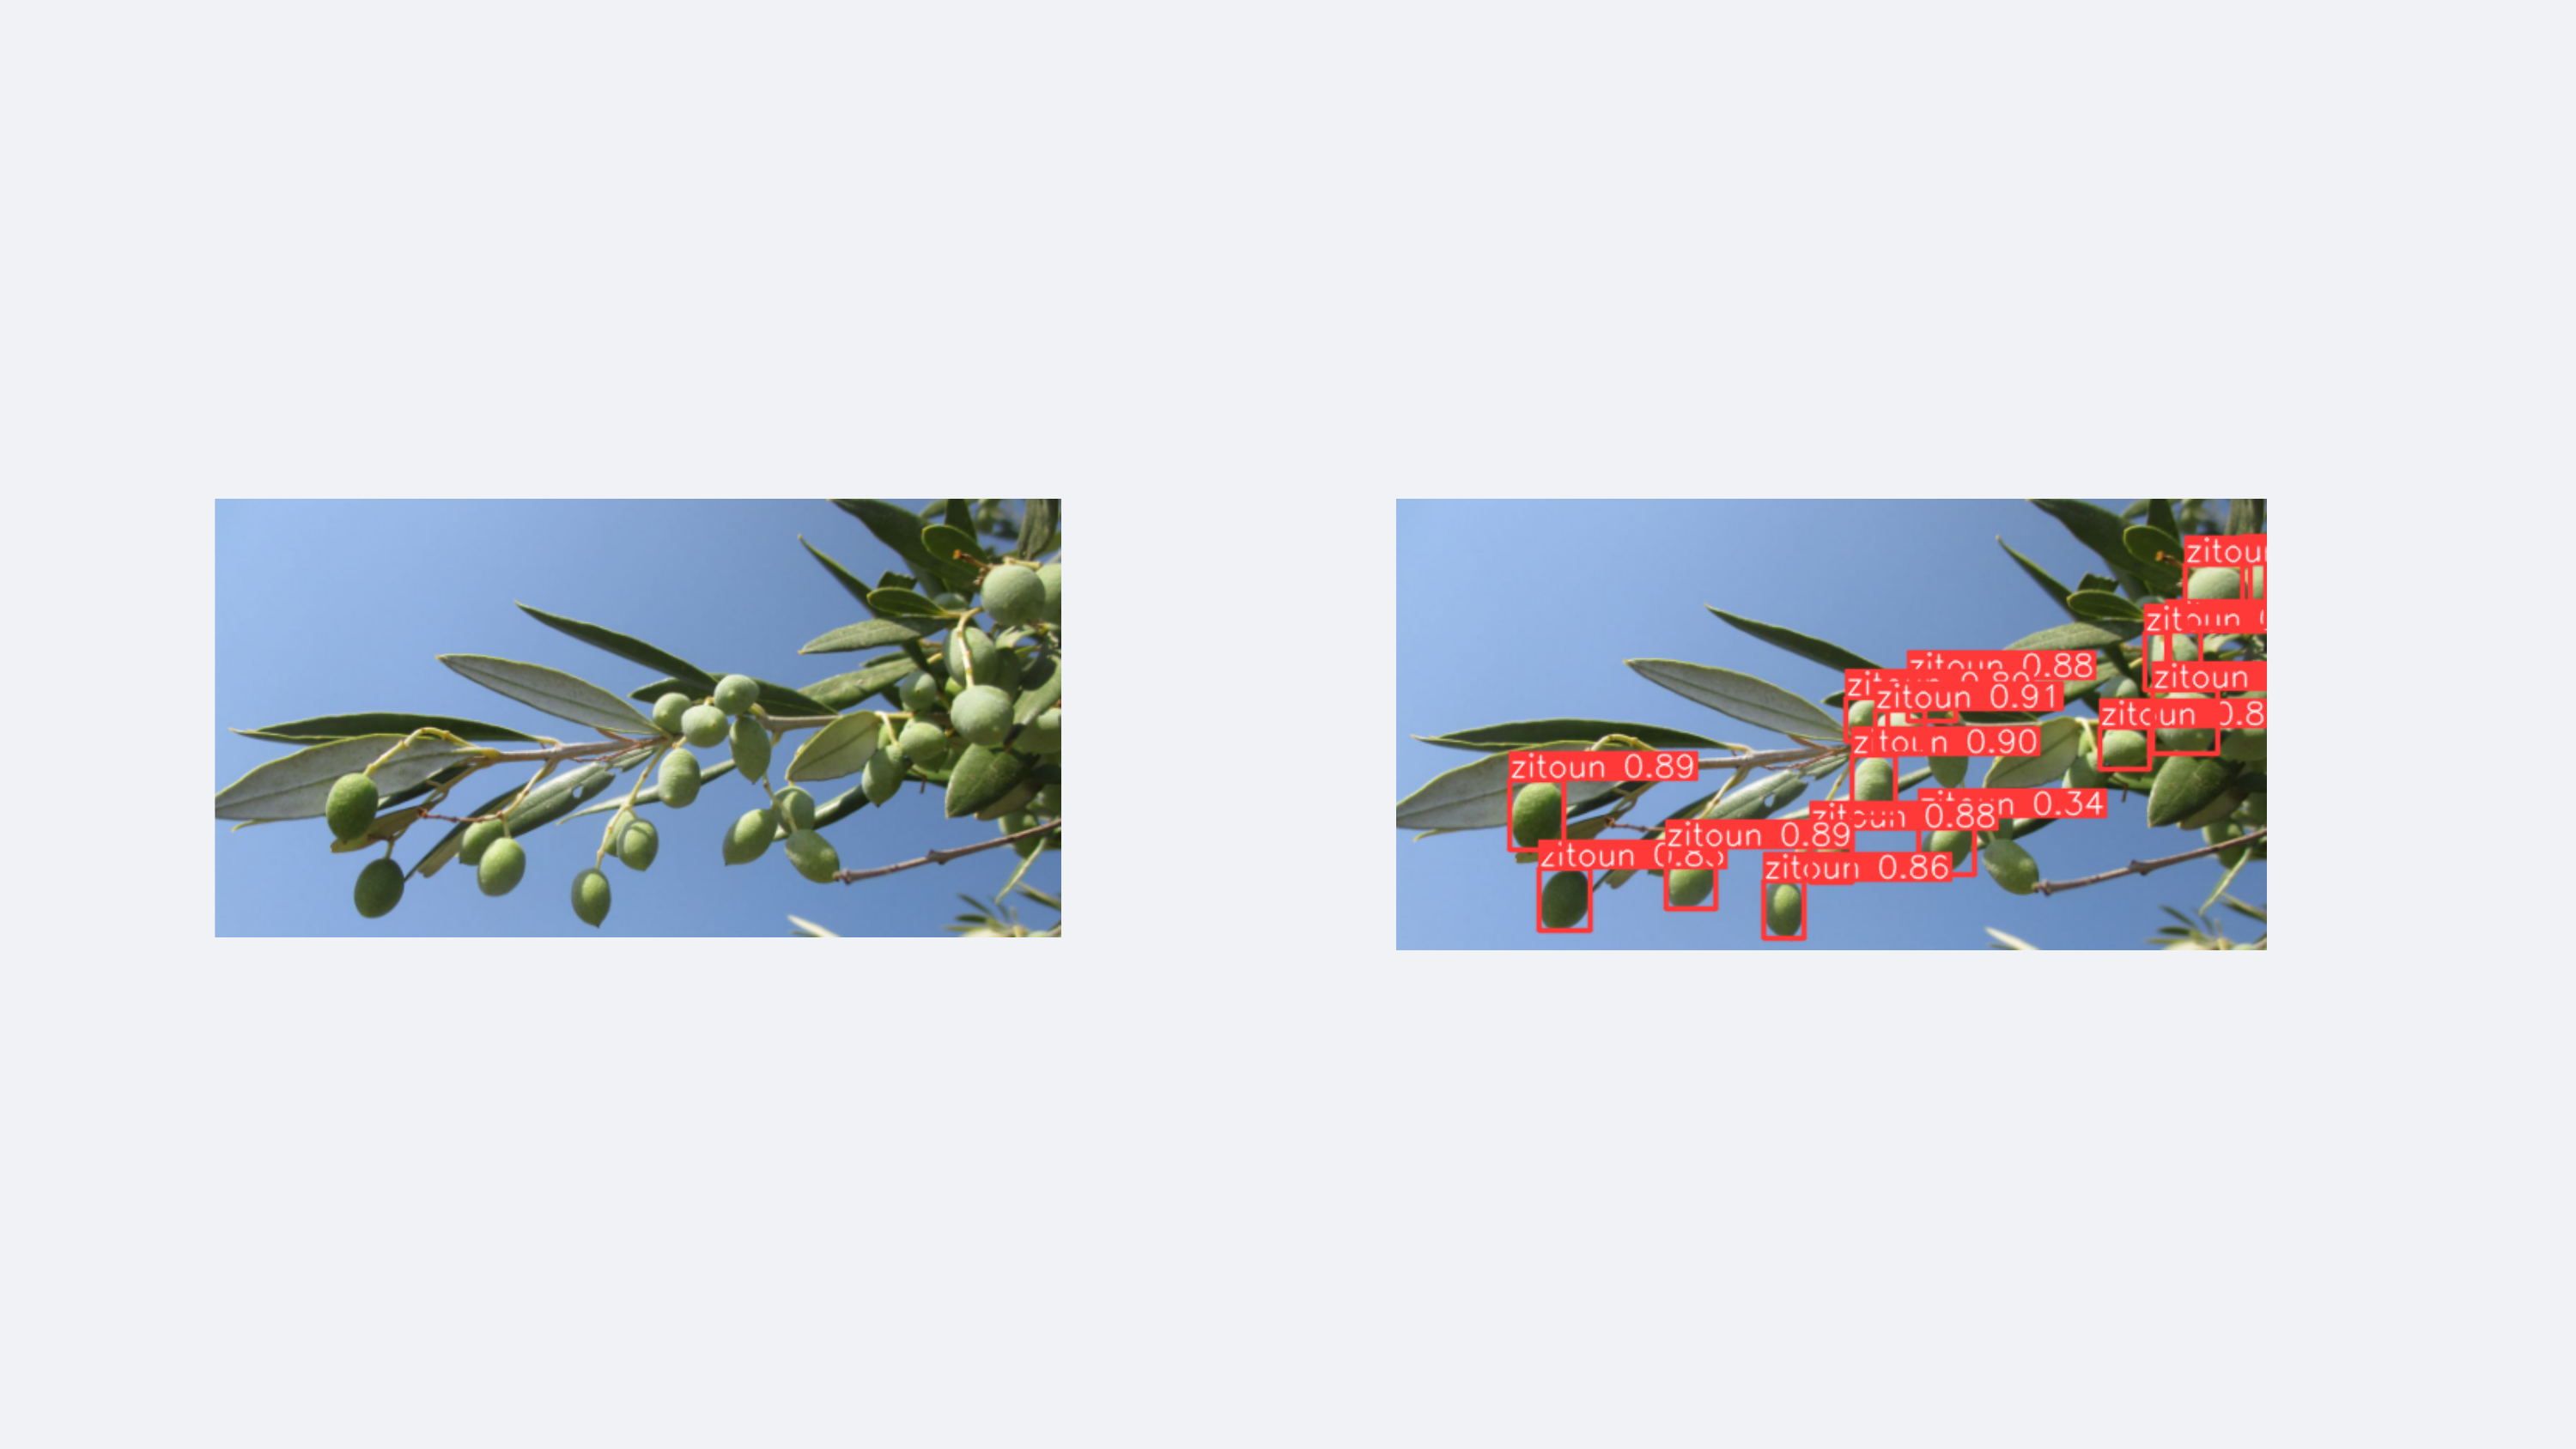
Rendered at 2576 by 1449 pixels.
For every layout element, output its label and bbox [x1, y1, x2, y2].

text_box [215, 499, 1061, 937]
text_box [1396, 499, 2267, 950]
